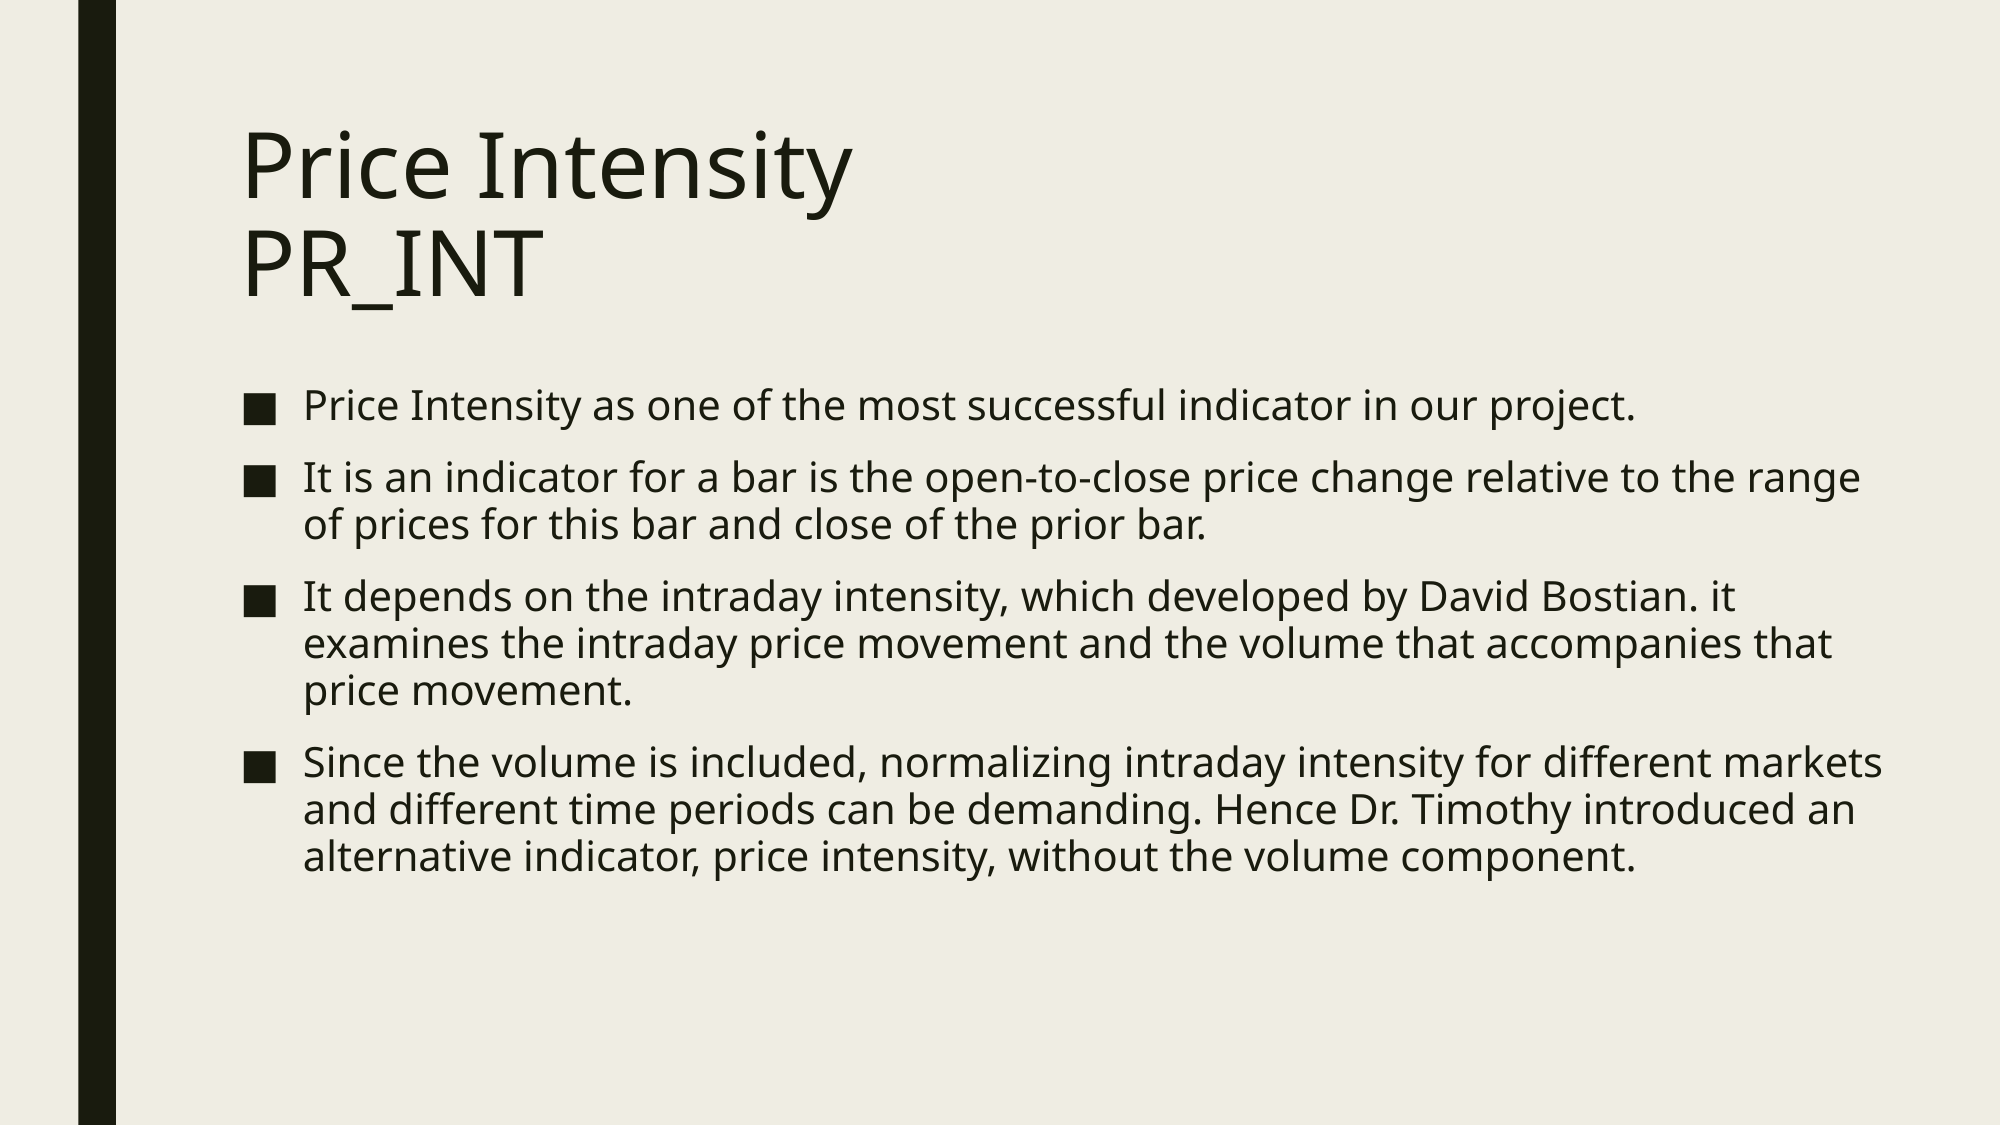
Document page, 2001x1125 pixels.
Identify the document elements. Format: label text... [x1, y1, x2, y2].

list Price Intensity as one of the most successful indicator in our project. It is an indicator for a bar is the open-to-close price change relative to the range of prices for this bar and close of the prior bar. It depends on the intraday intensity, which developed by David Bostian. it examines the intraday price movement and the volume that accompanies that price movement. Since the volume is included, normalizing intraday intensity for different markets and different time periods can be demanding. Hence Dr. Timothy introduced an alternative indicator, price intensity, without the volume component. [225, 375, 1919, 963]
title Price Intensity PR_INT [225, 112, 1800, 357]
